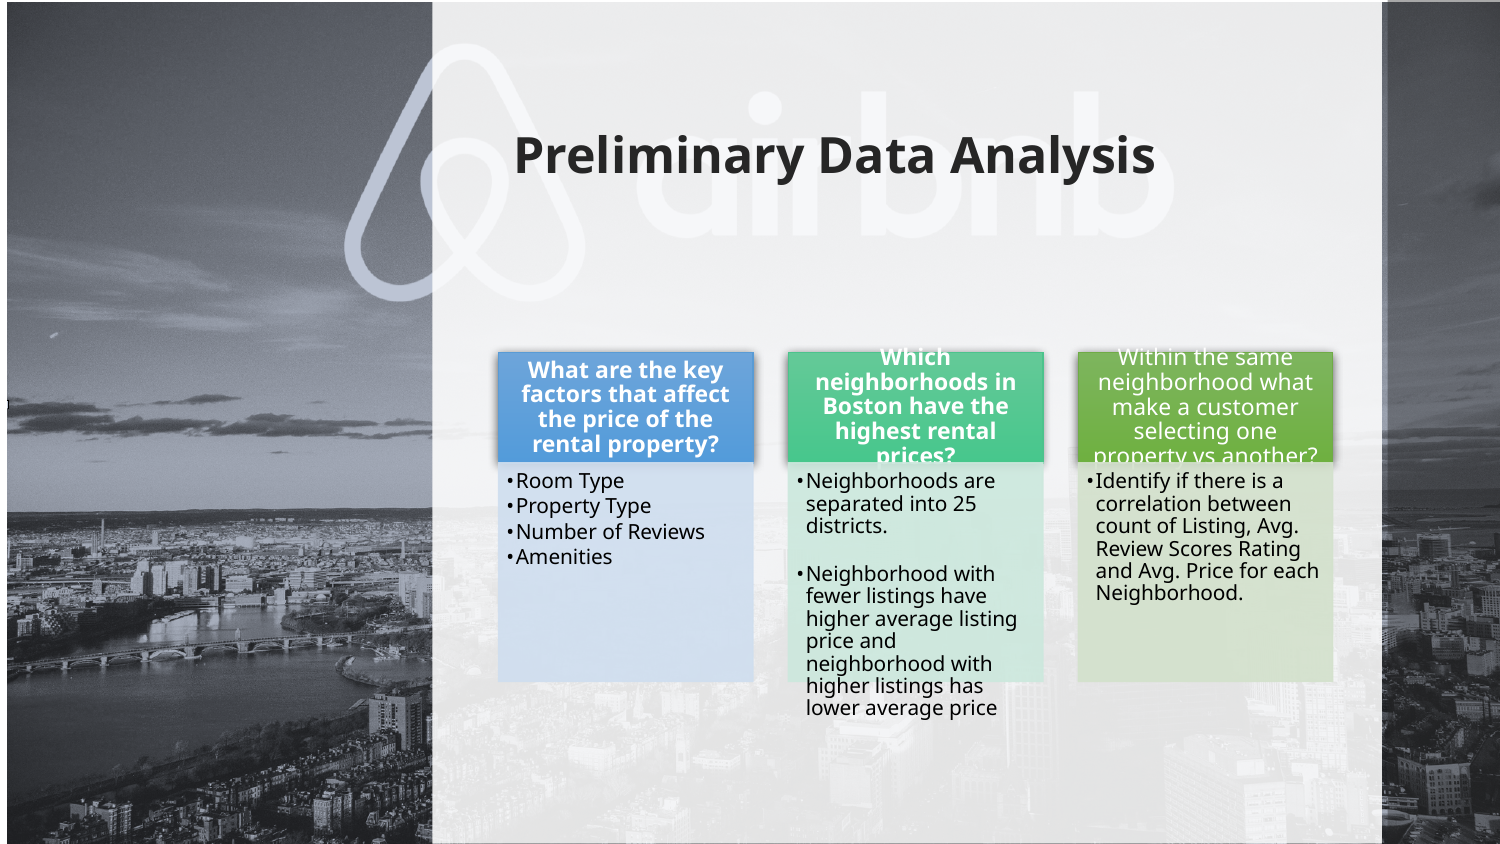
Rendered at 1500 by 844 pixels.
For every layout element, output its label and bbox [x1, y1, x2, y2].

picture [6, 2, 1500, 844]
text_box [498, 352, 1334, 682]
